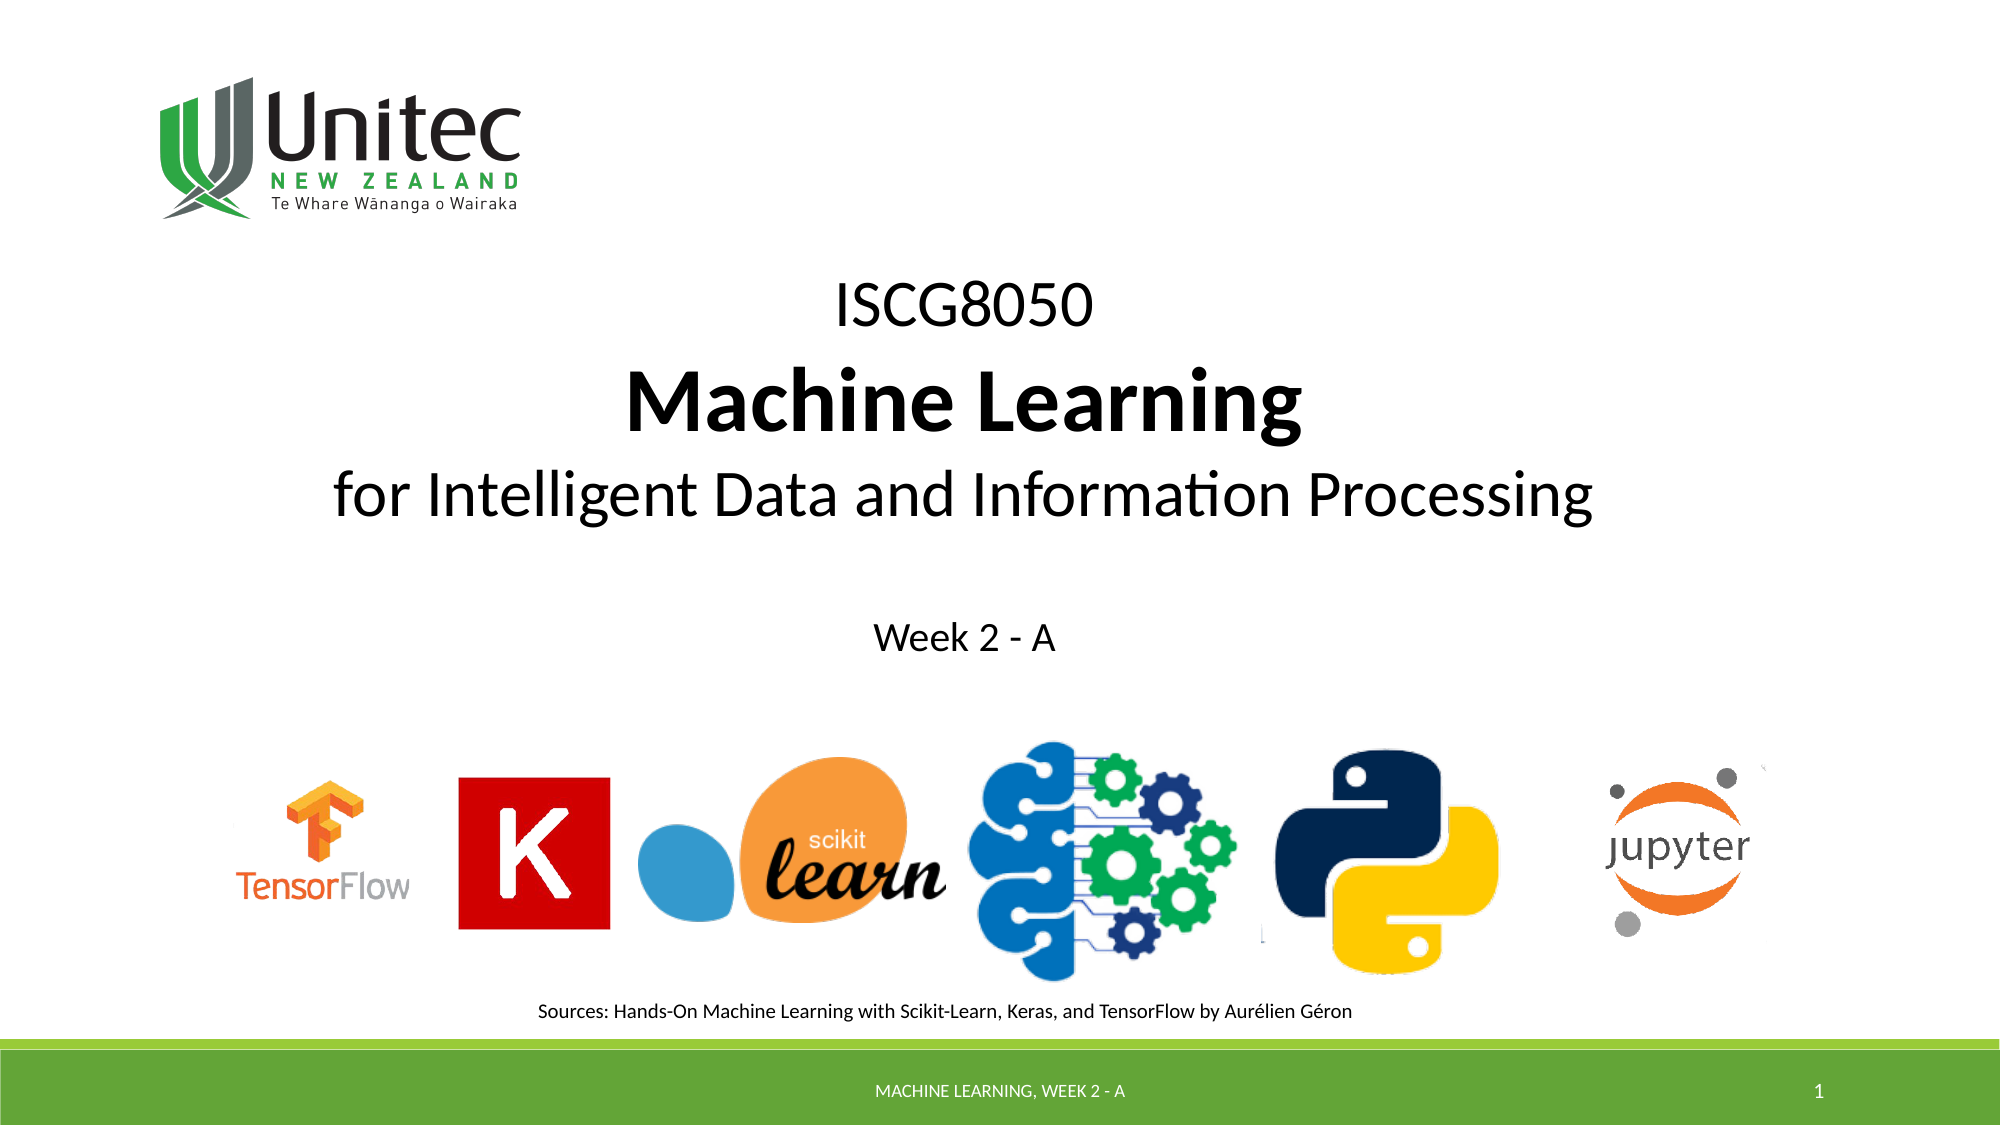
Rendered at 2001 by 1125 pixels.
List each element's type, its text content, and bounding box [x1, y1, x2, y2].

slide_number 1 [1624, 1059, 1840, 1120]
text_box ISCG8050 Machine Learning for Intelligent Data and Information Processing Week 2 - A [313, 252, 1616, 668]
text_box Sources: Hands-On Machine Learning with Scikit-Learn, Keras, and TensorFlow by Aurélien Géron [381, 991, 1510, 1031]
footer Machine Learning, Week 2 - A [604, 1059, 1396, 1120]
picture [160, 77, 521, 219]
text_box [233, 727, 1767, 984]
